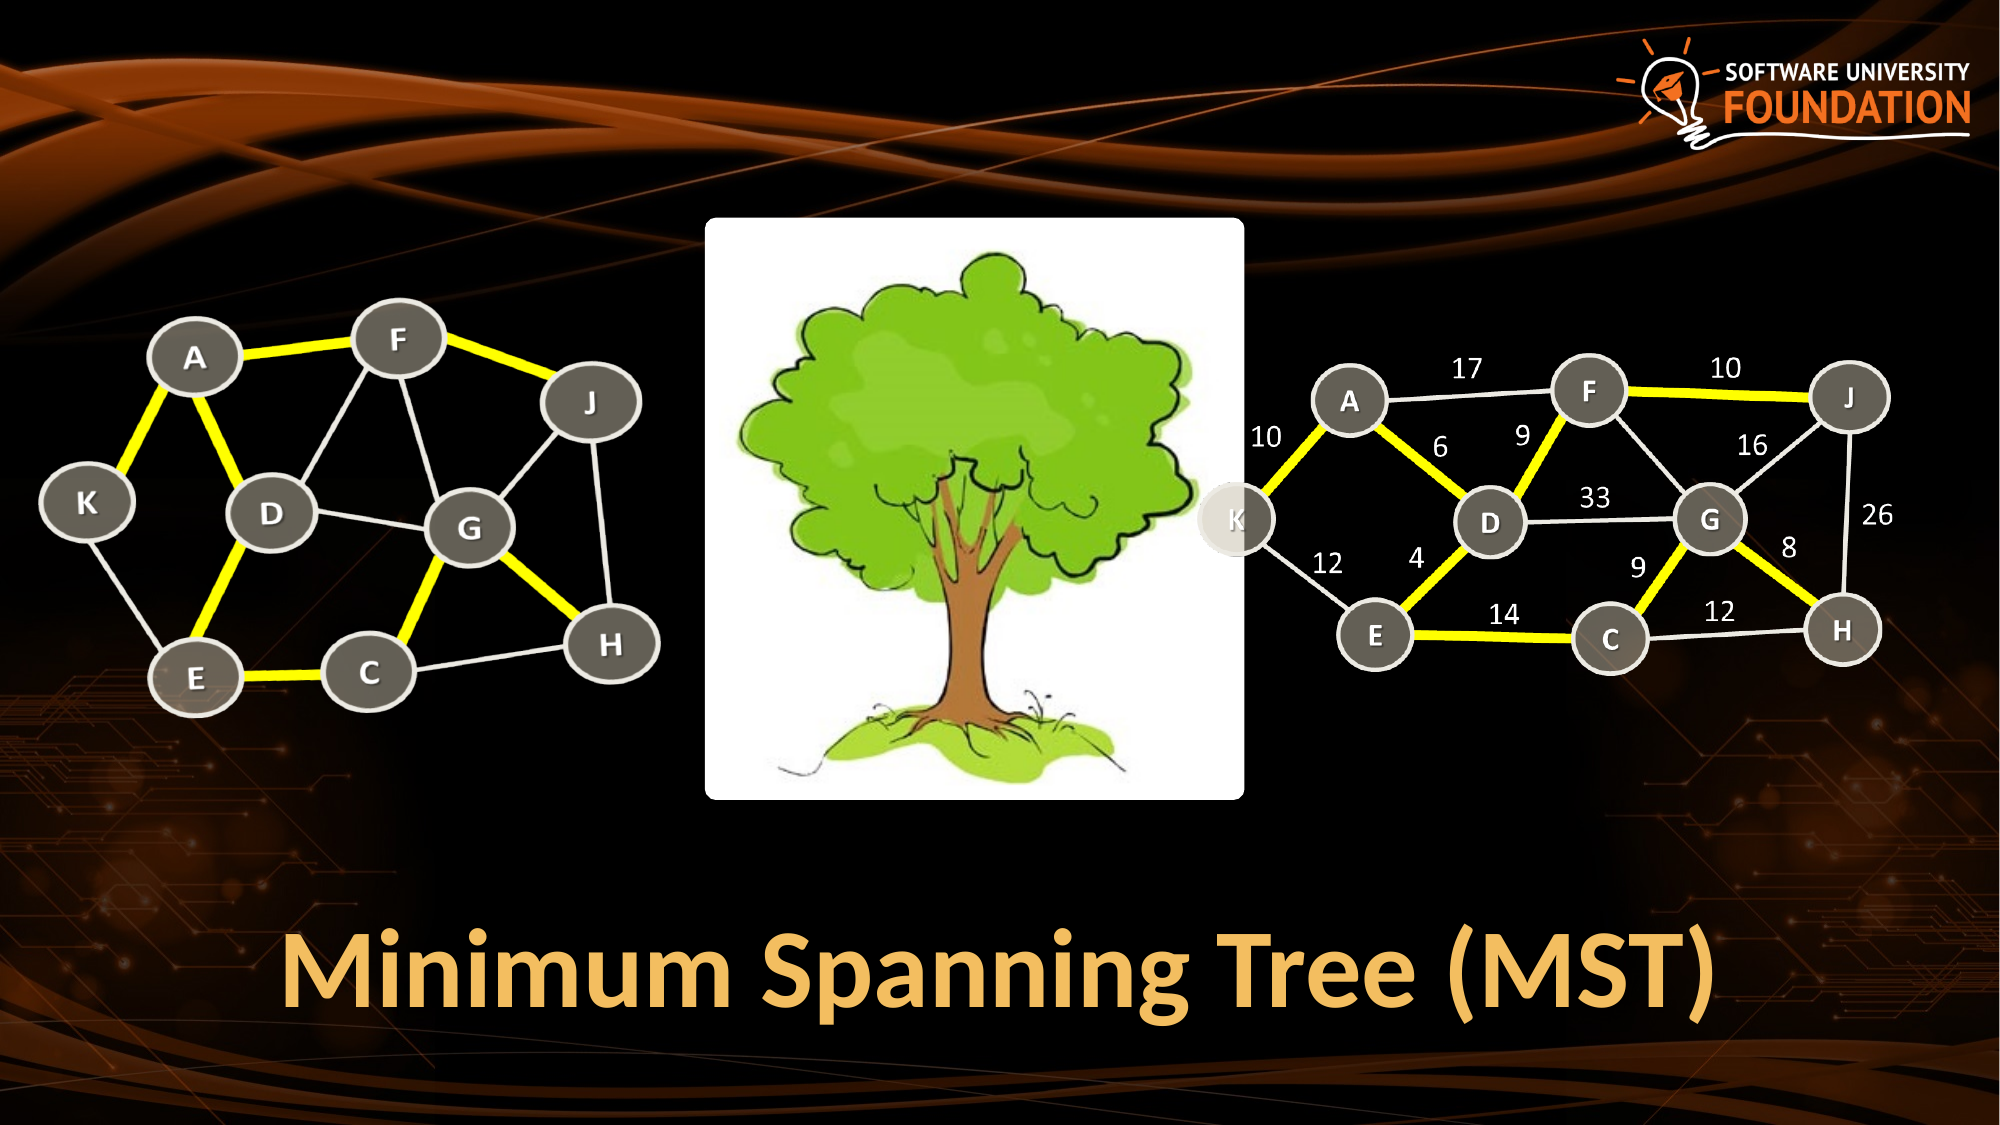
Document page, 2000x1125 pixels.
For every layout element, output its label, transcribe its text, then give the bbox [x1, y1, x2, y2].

picture [0, 0, 2000, 1125]
title Minimum Spanning Tree (MST) [149, 837, 1850, 1038]
